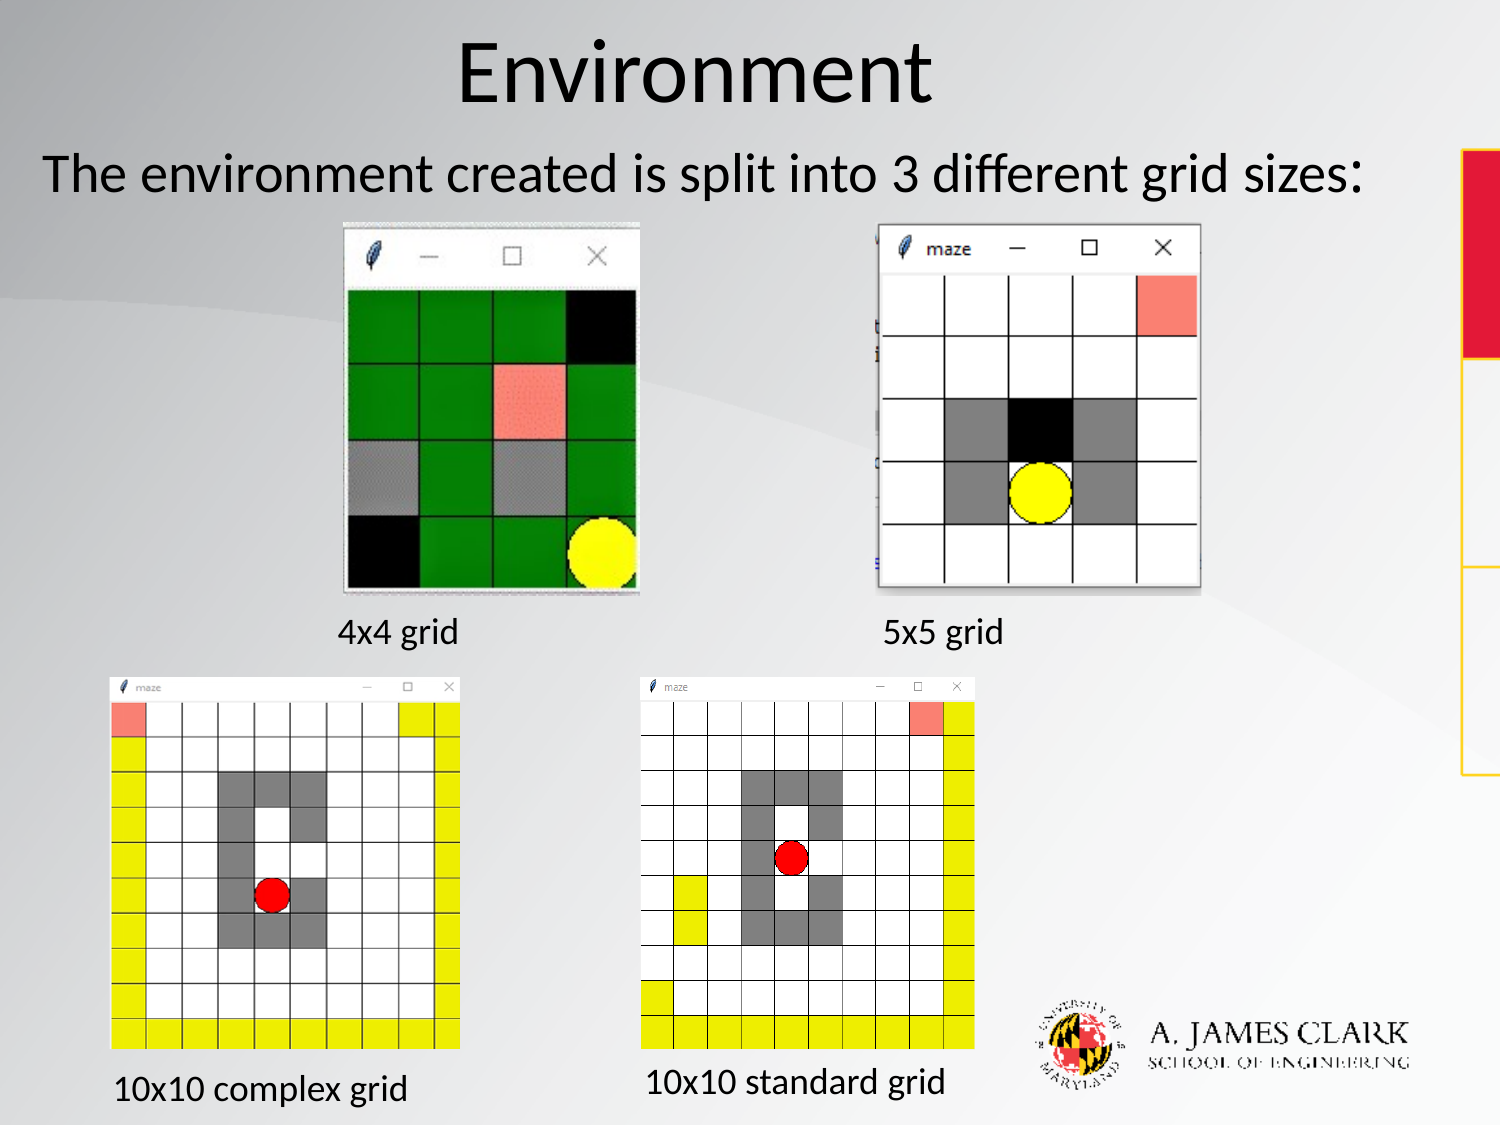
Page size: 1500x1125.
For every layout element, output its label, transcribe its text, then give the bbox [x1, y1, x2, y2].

text_box 10x10 standard grid [629, 1049, 975, 1111]
list The environment created is split into 3 different grid sizes: [27, 128, 1407, 1110]
text_box 5x5 grid [867, 599, 1072, 660]
title Environment [106, 27, 1286, 129]
text_box 4x4 grid [322, 599, 498, 661]
text_box 10x10 complex grid [97, 1056, 430, 1117]
picture [0, 0, 1500, 1125]
